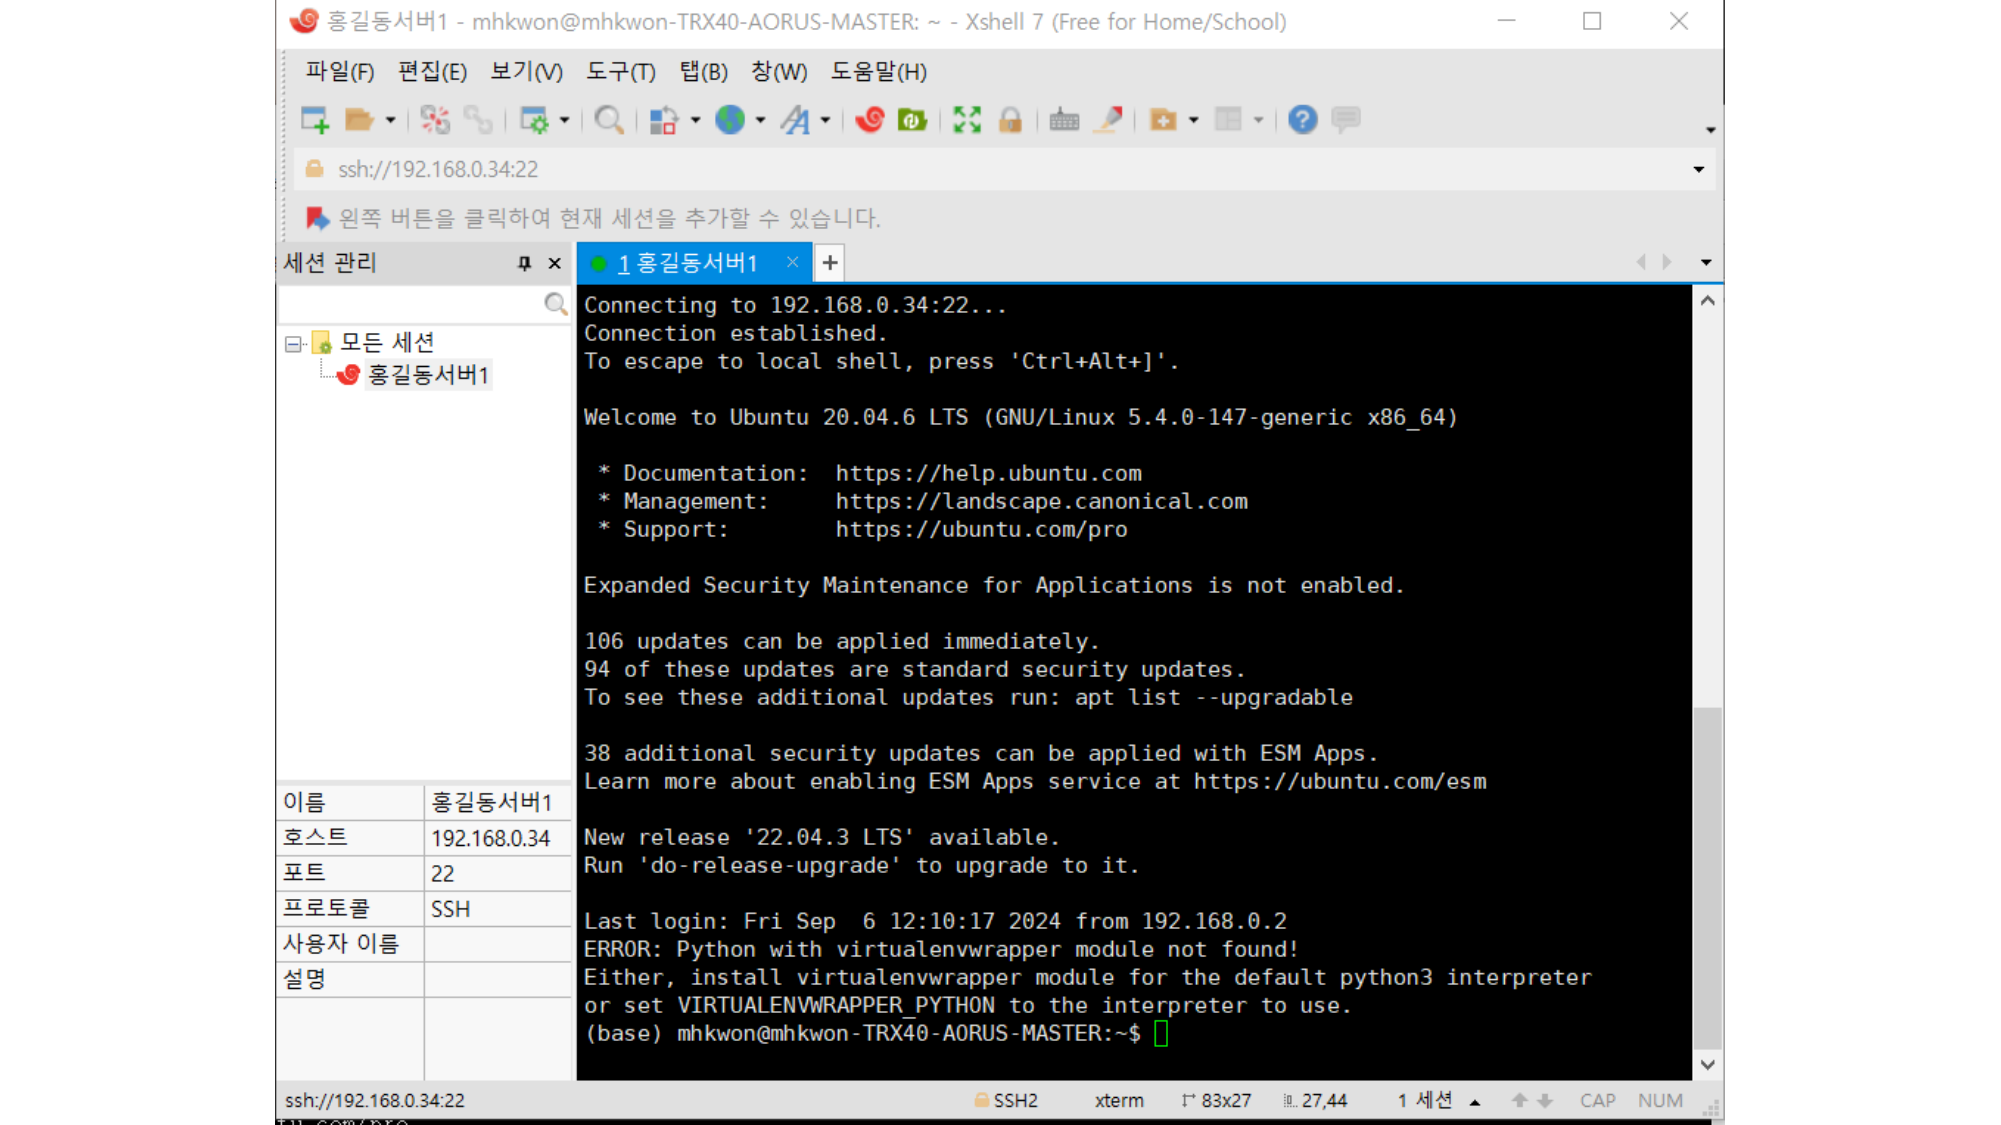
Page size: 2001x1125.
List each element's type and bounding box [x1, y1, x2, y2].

picture [274, 0, 1725, 1125]
